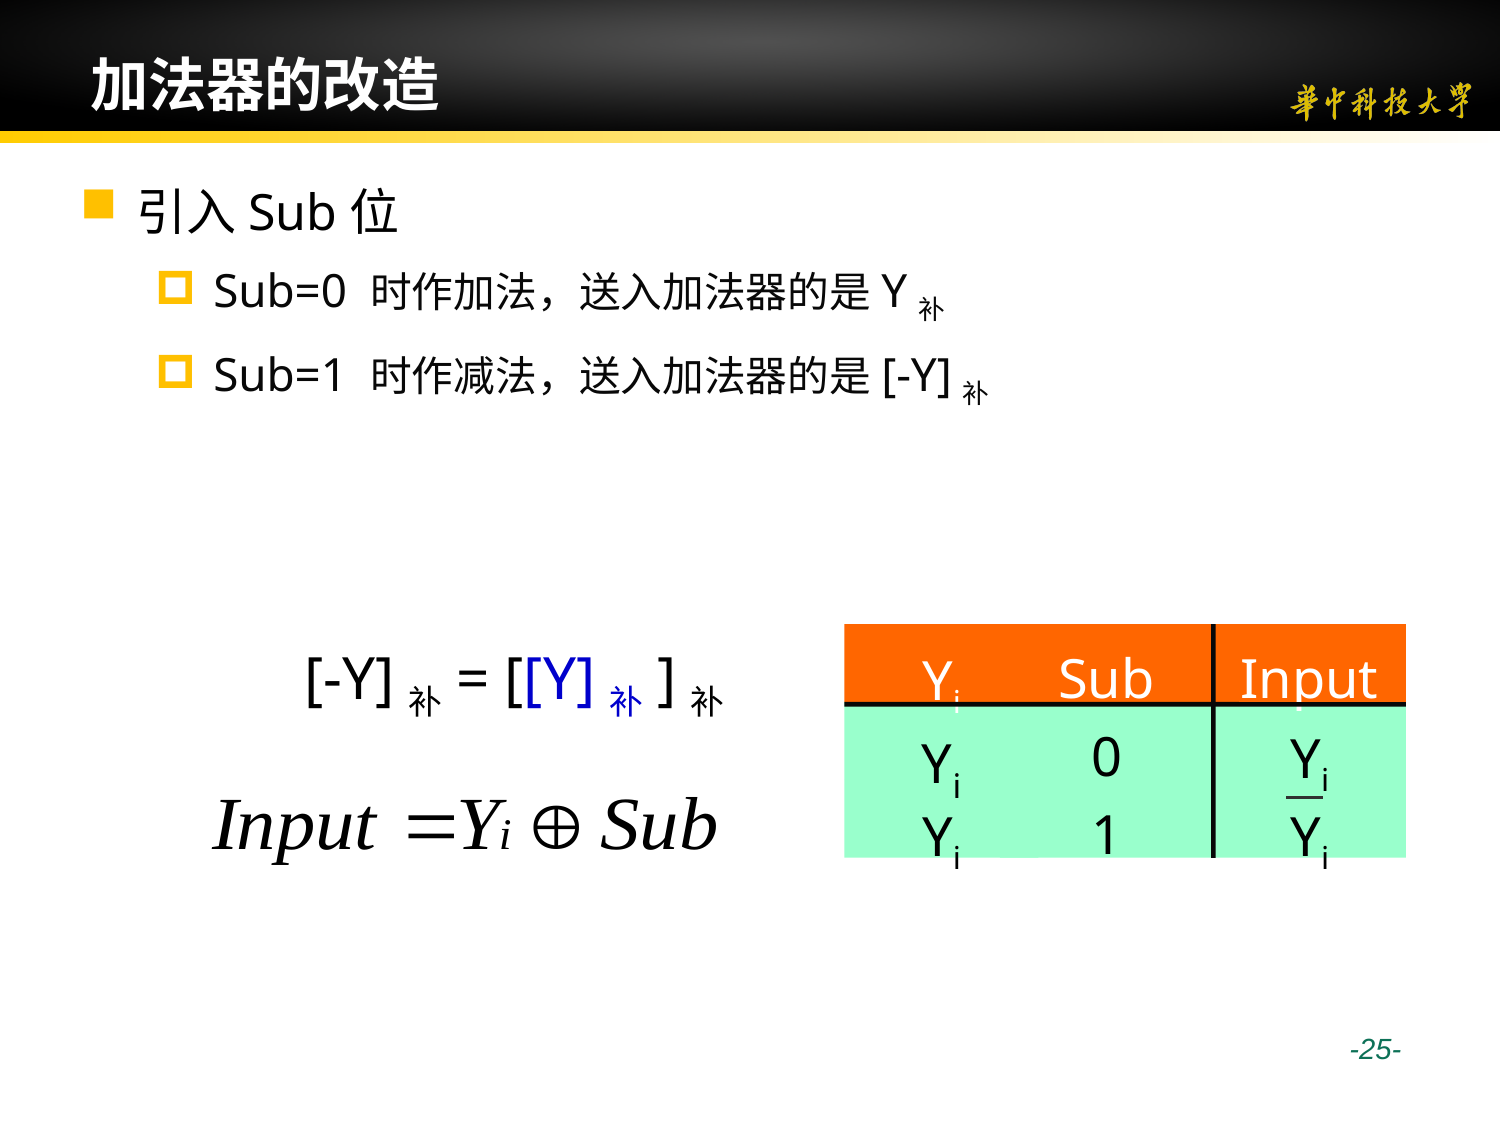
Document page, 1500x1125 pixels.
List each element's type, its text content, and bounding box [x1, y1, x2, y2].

text_box [738, 131, 744, 143]
text_box [-Y]补= [[Y]补]补 [249, 625, 739, 729]
picture [0, 0, 1500, 131]
title 加法器的改造 [74, 34, 1426, 131]
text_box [650, 131, 655, 143]
slide_number -25- [1257, 1023, 1425, 1102]
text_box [844, 623, 1407, 858]
list 引入Sub位 Sub=0 时作加法，送入加法器的是Y补 Sub=1 时作减法，送入加法器的是[-Y]补 [64, 160, 1414, 988]
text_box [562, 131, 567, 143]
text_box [197, 780, 736, 882]
